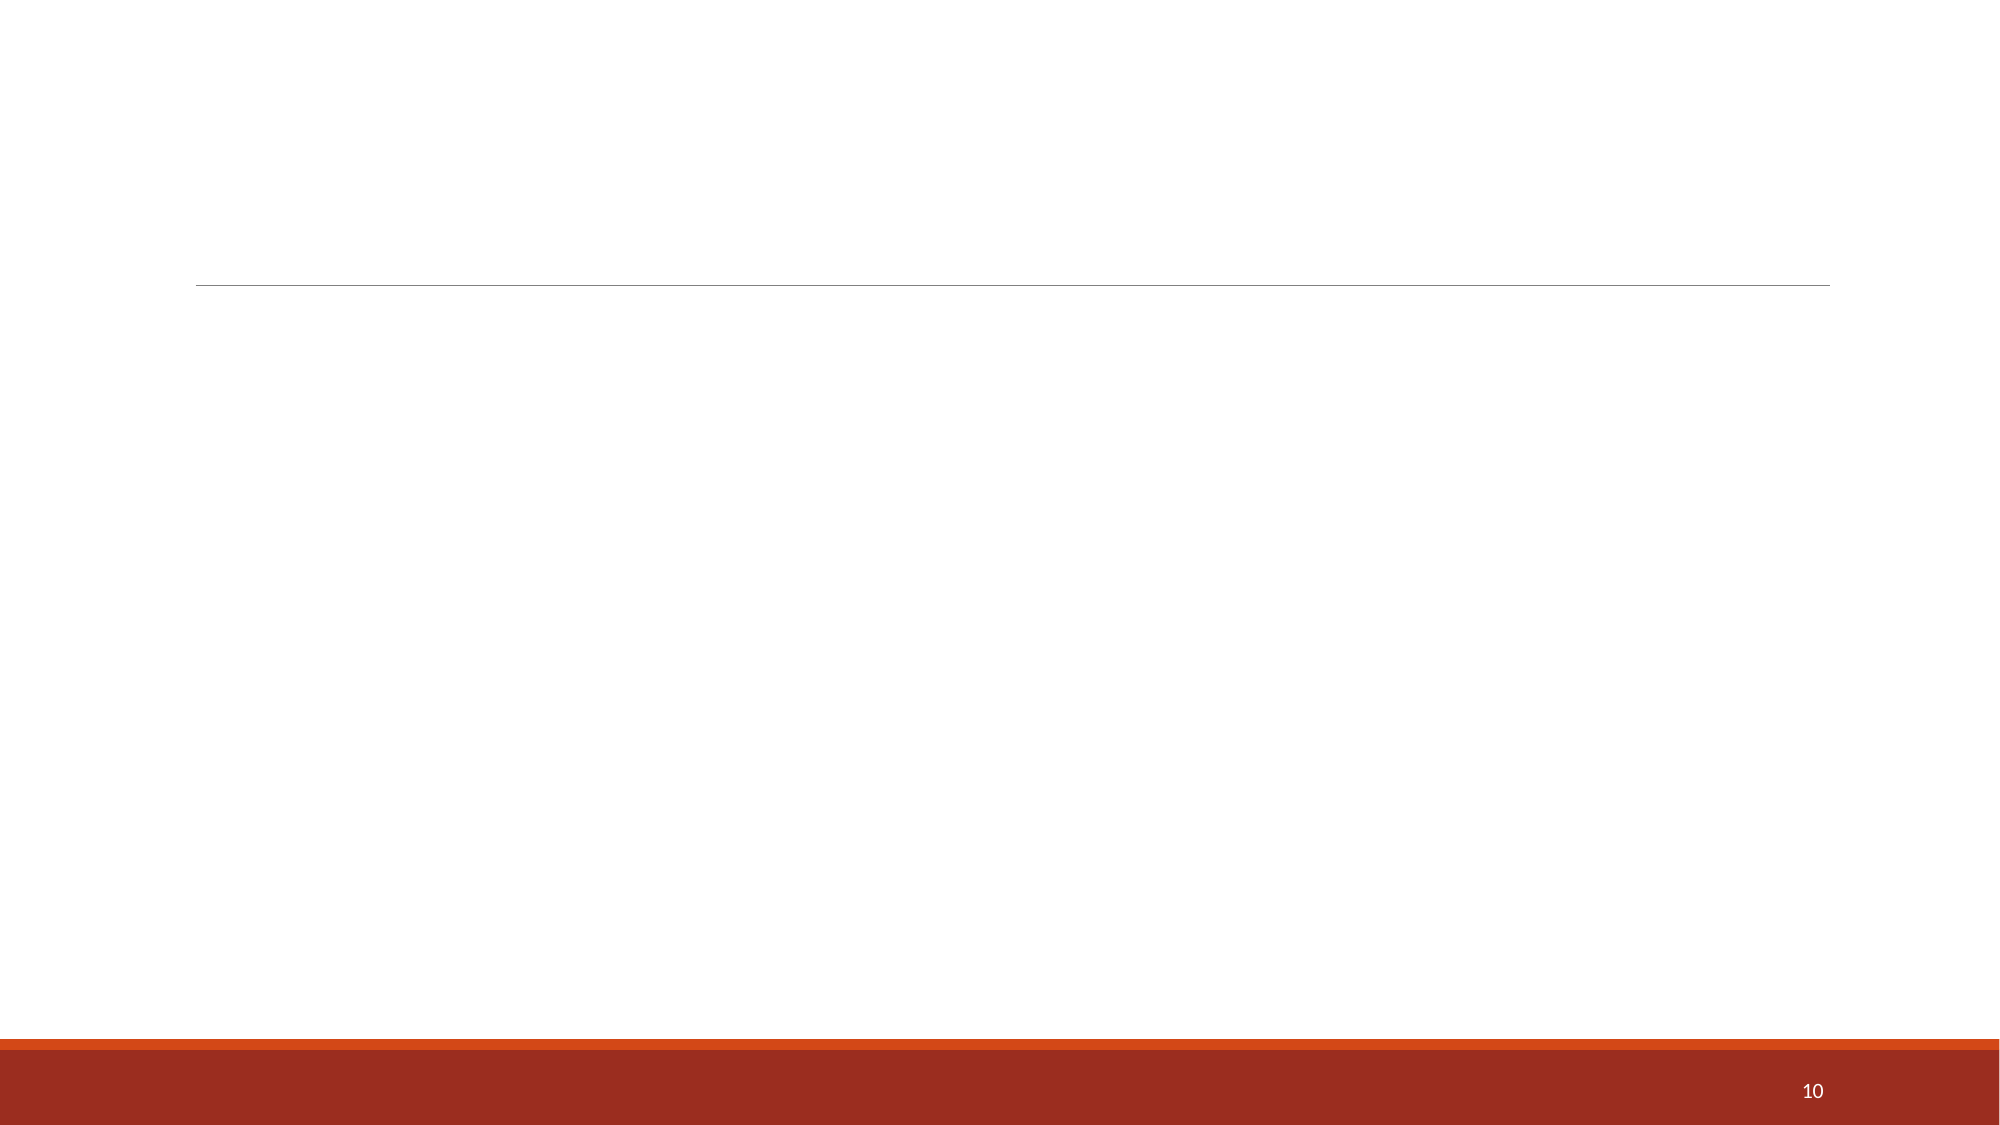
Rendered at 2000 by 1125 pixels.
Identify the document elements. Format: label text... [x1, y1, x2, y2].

slide_number 10 [1623, 1059, 1839, 1120]
